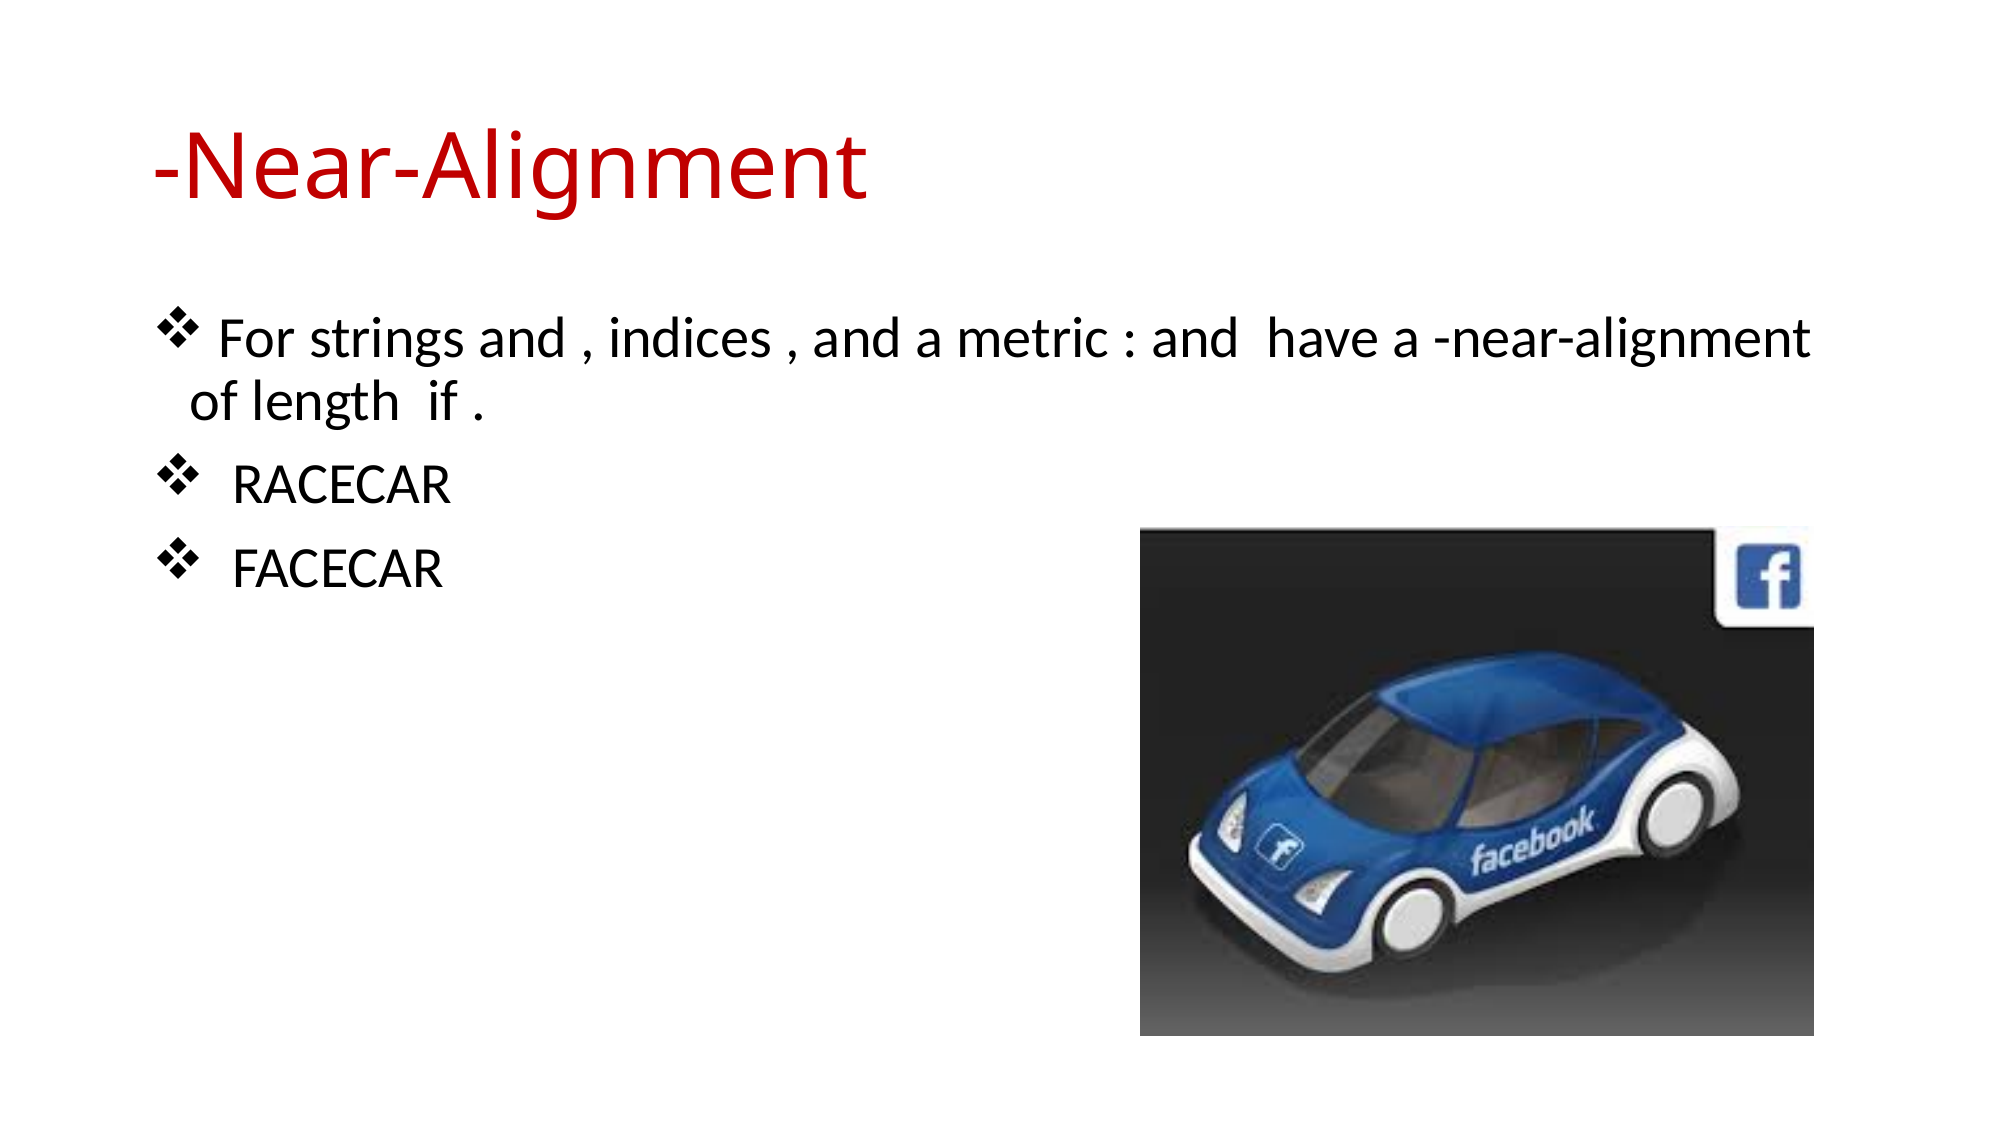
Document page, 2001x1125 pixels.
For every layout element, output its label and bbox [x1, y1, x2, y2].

picture [1139, 526, 1814, 1036]
